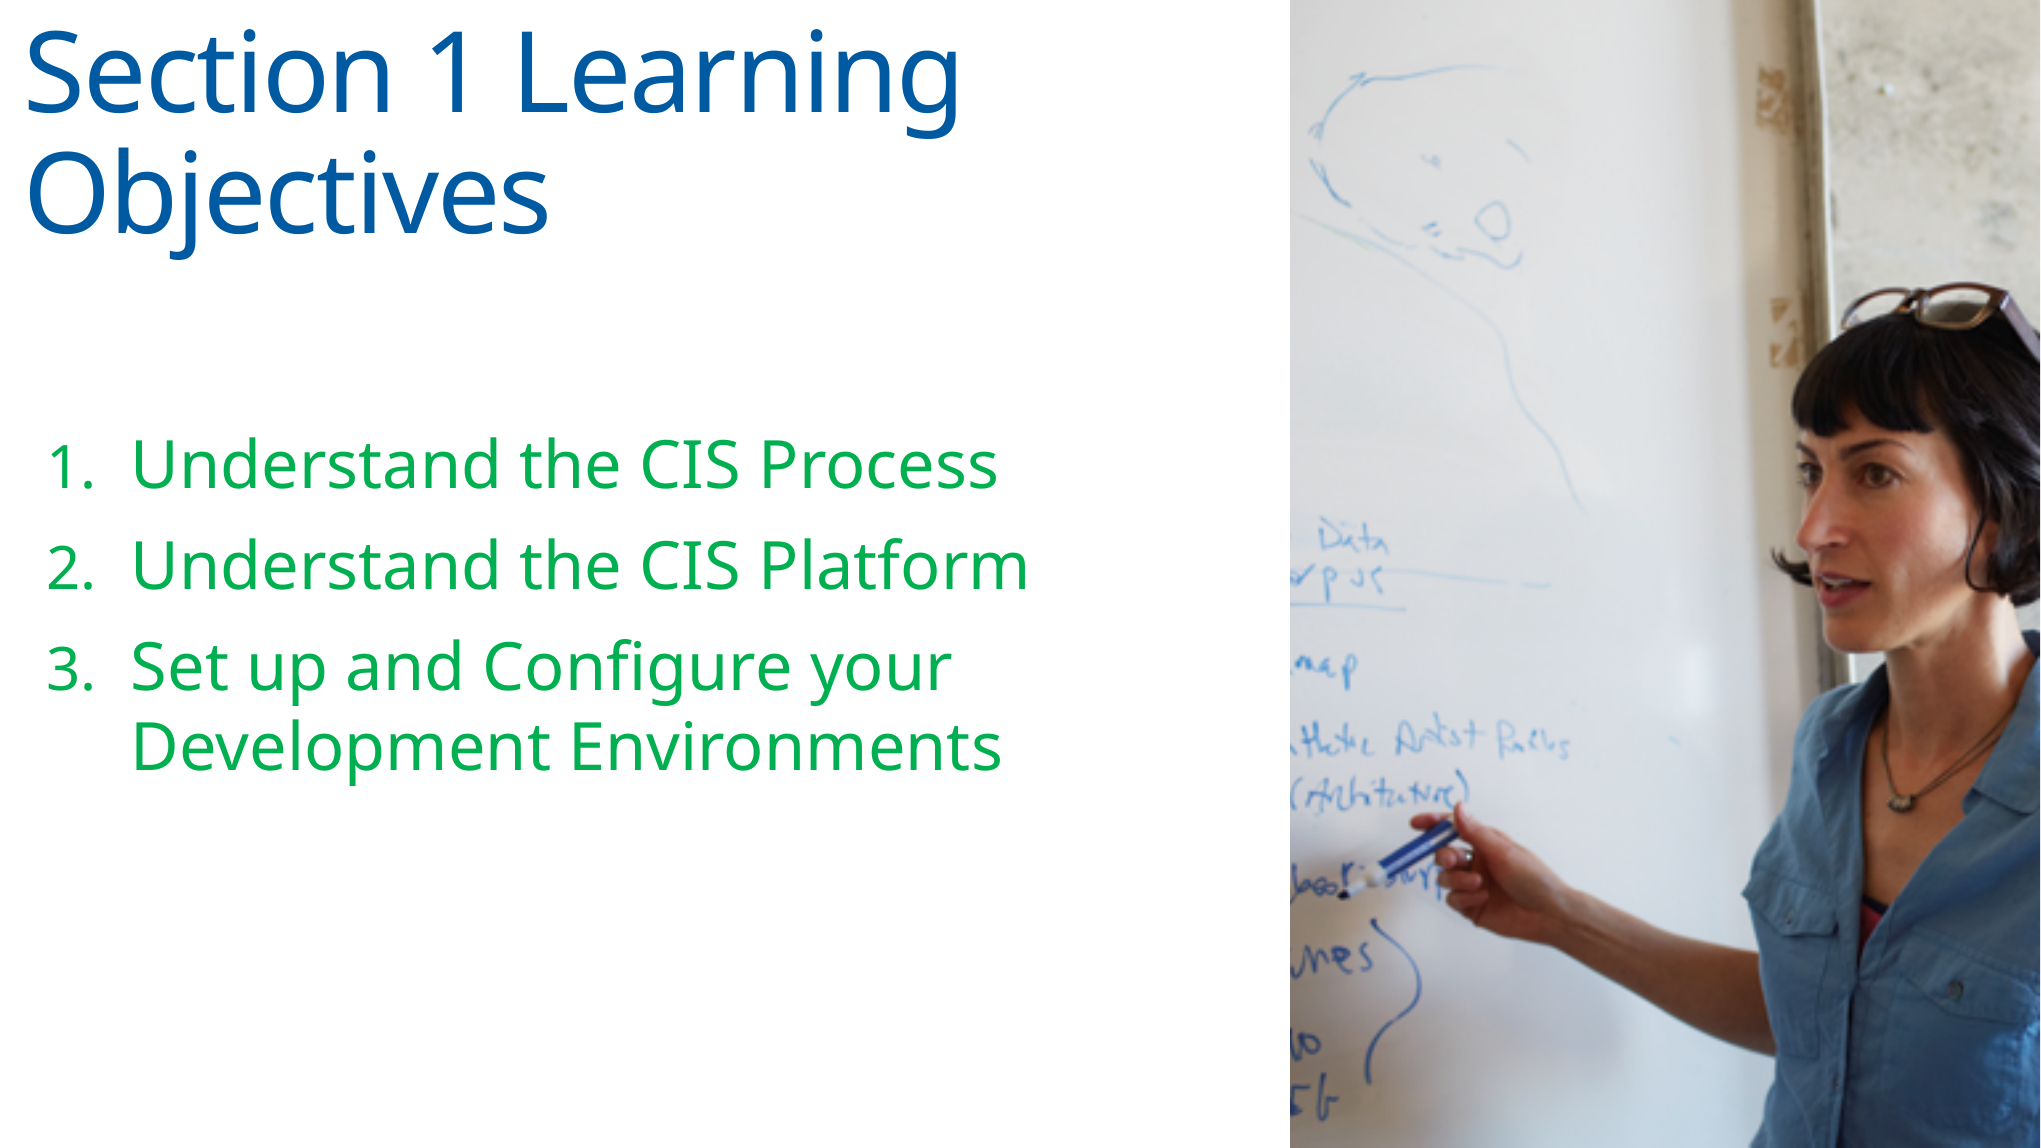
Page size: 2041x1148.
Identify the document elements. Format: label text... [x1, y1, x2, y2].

text_box Section 1 Learning Objectives [0, 0, 1278, 260]
text_box Understand the CIS Process Understand the CIS Platform Set up and Configure your Development Environments [22, 406, 1256, 900]
picture [1290, 0, 2041, 1148]
